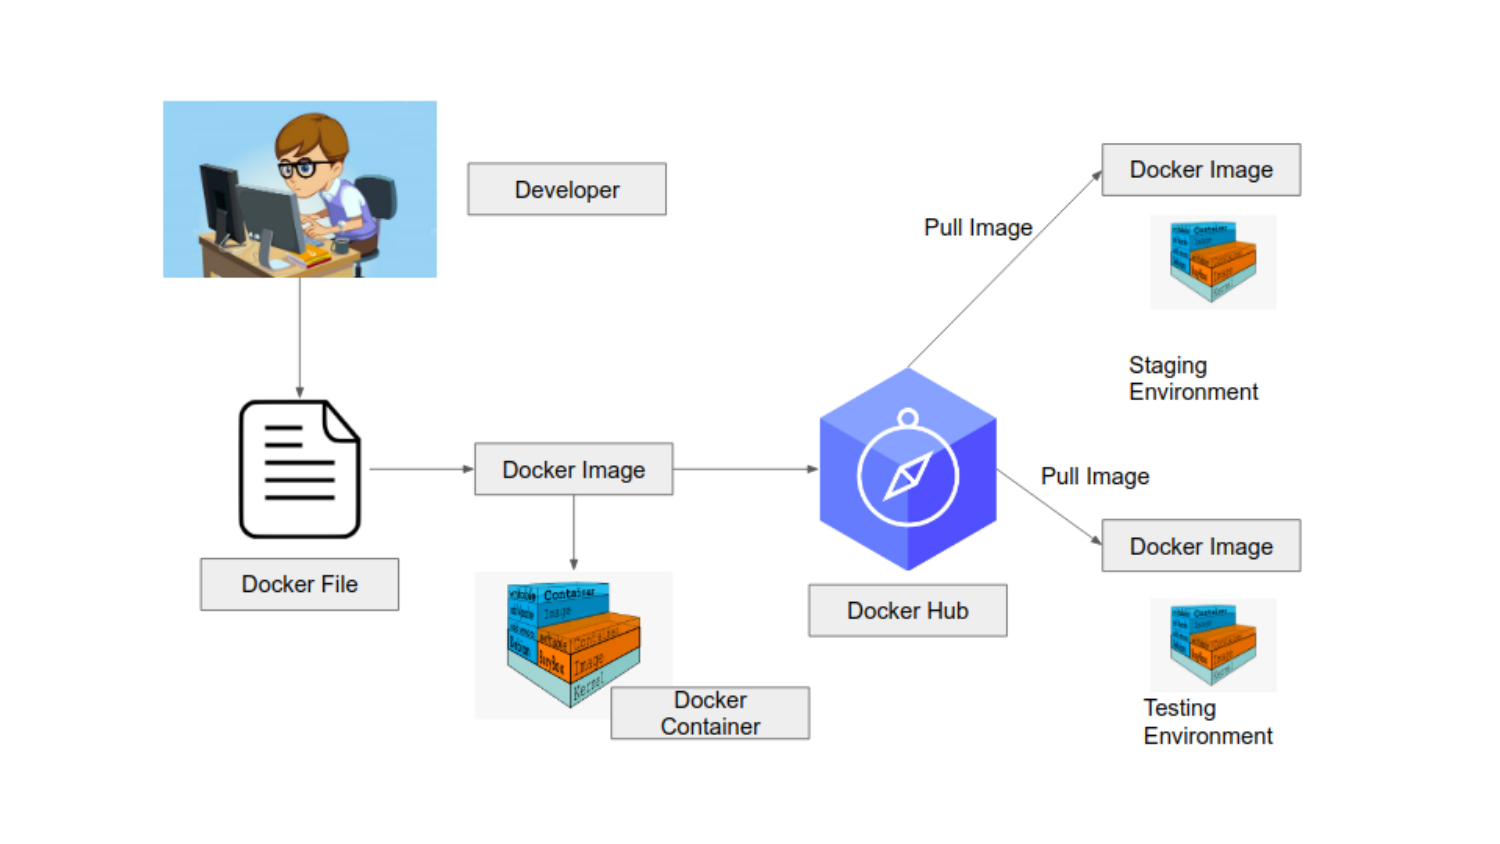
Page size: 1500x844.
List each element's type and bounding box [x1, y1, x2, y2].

picture [150, 94, 1327, 749]
